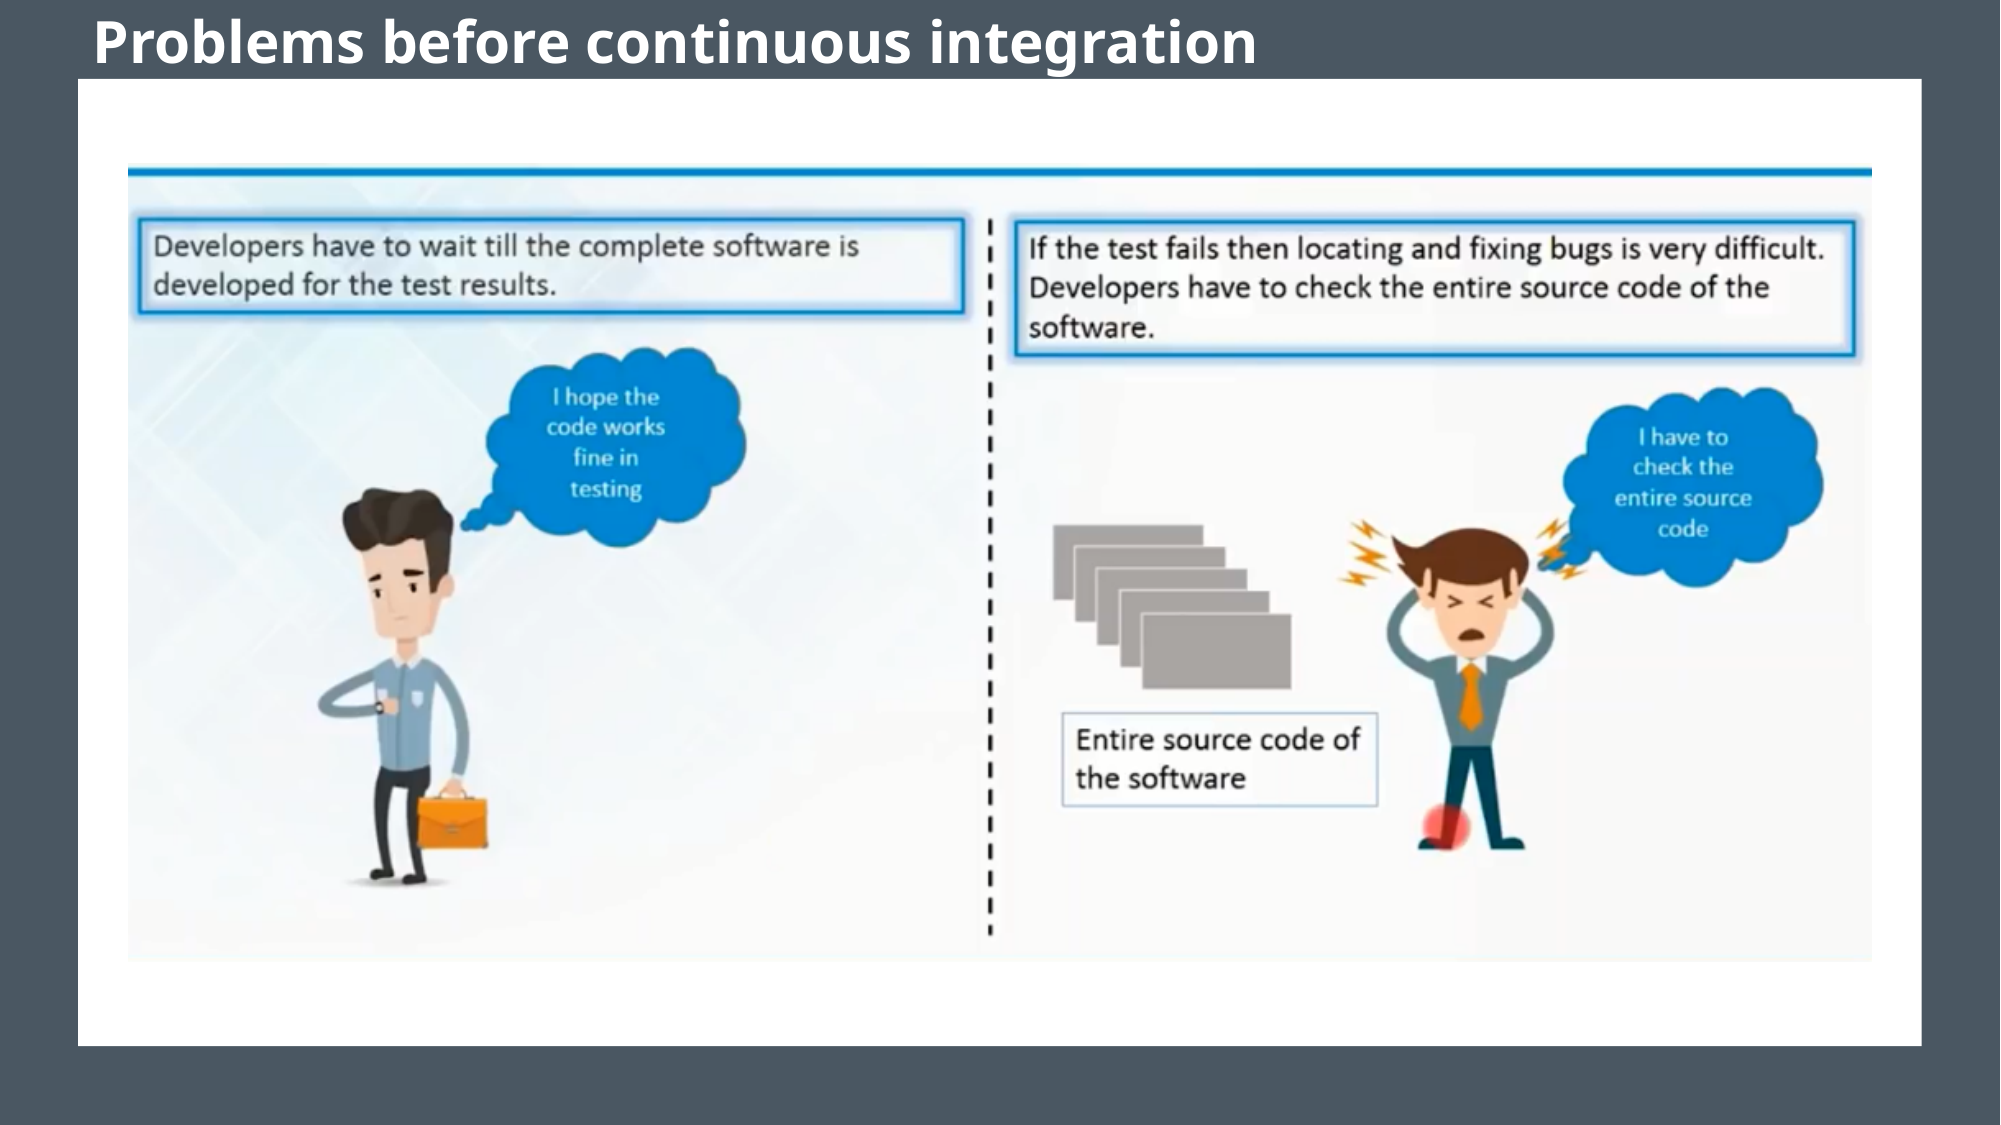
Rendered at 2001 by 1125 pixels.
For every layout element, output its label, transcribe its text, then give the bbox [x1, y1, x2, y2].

picture [128, 172, 1872, 962]
text_box Problems before continuous integration [78, 0, 1654, 142]
text_box [75, 76, 1925, 1049]
picture [128, 163, 1872, 169]
text_box [0, 0, 2000, 1125]
